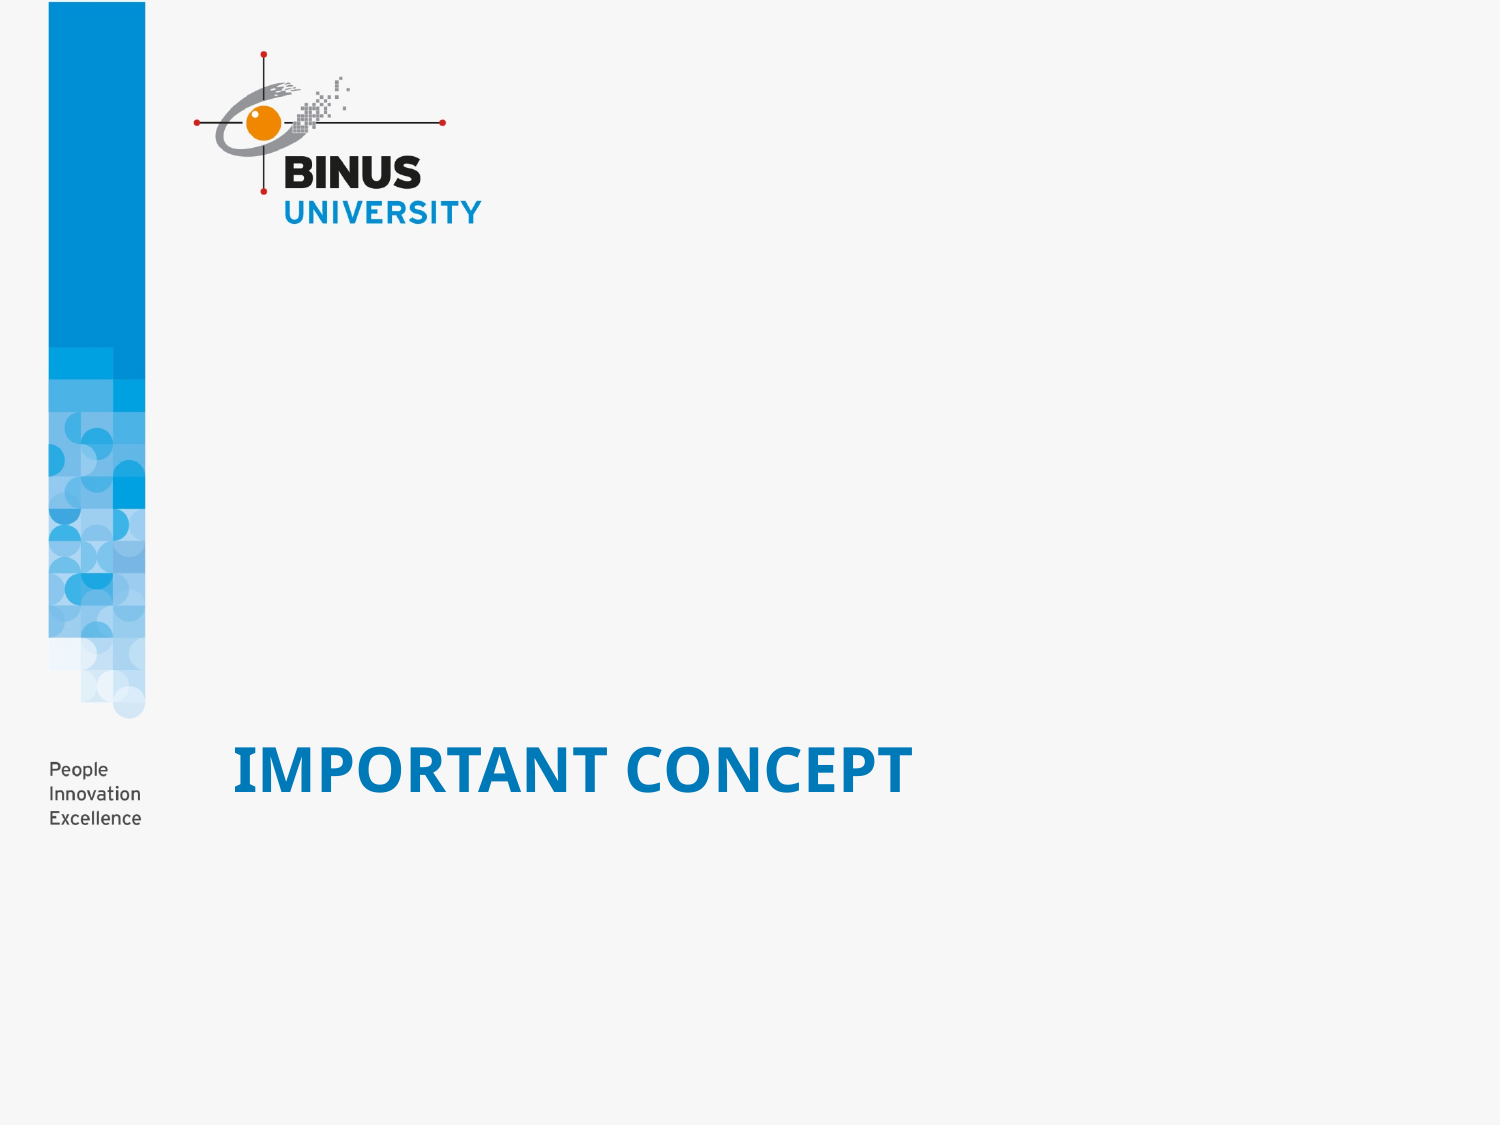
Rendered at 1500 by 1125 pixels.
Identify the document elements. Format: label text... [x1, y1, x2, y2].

title Important concept [218, 722, 1424, 835]
picture [0, 0, 1500, 845]
